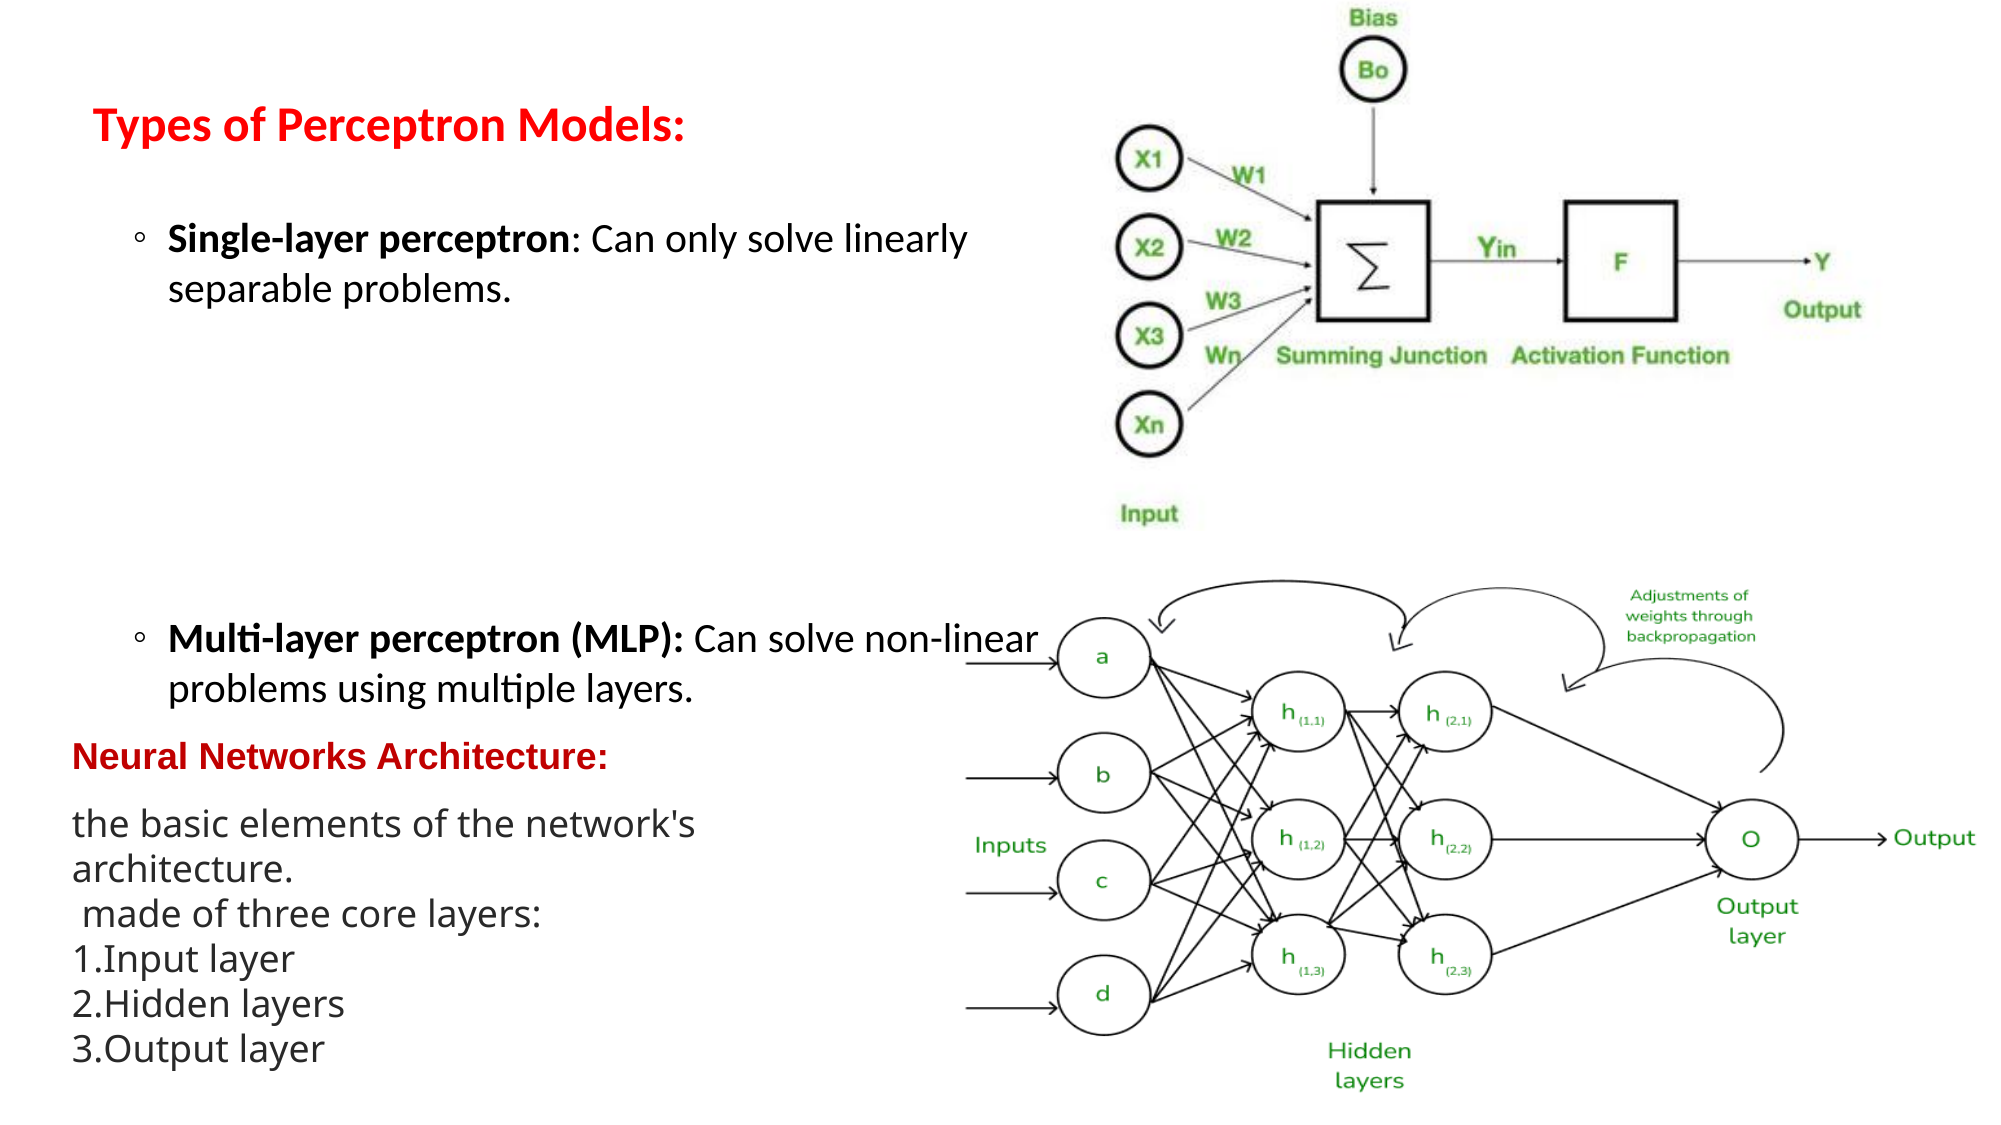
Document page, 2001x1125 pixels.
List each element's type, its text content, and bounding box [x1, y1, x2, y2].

picture [951, 556, 1988, 1125]
text_box Neural Networks Architecture: the basic elements of the network's architecture. made of three core layers: Input layer Hidden layers Output layer [57, 724, 891, 1077]
picture [1078, 0, 1904, 531]
text_box Types of Perceptron Models: Single-layer perceptron: Can only solve linearly separable problems. Multi-layer perceptron (MLP): Can solve non-linear problems using multiple layers. [78, 83, 1079, 719]
